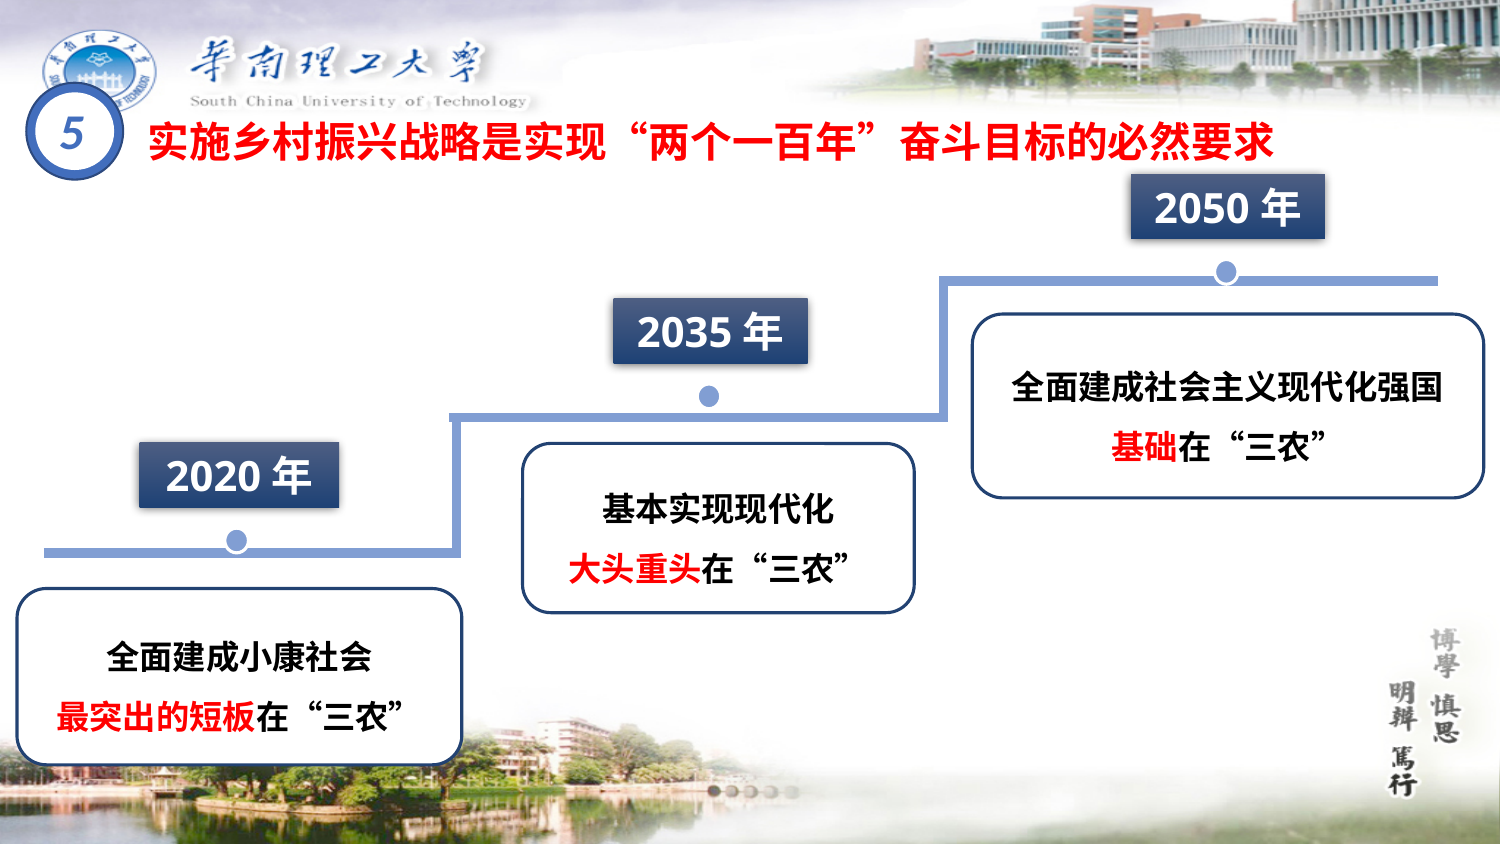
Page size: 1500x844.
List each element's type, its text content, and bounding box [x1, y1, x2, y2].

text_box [1130, 174, 1325, 285]
picture [0, 0, 1500, 844]
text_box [449, 280, 1438, 418]
text_box 全面建成小康社会 最突出的短板在“三农” [15, 587, 463, 766]
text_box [26, 82, 1295, 180]
text_box 全面建成社会主义现代化强国 基础在“三农” [971, 313, 1485, 499]
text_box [139, 442, 340, 553]
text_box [43, 417, 869, 553]
text_box 基本实现现代化 大头重头在“三农” [521, 442, 916, 614]
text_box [613, 298, 808, 409]
